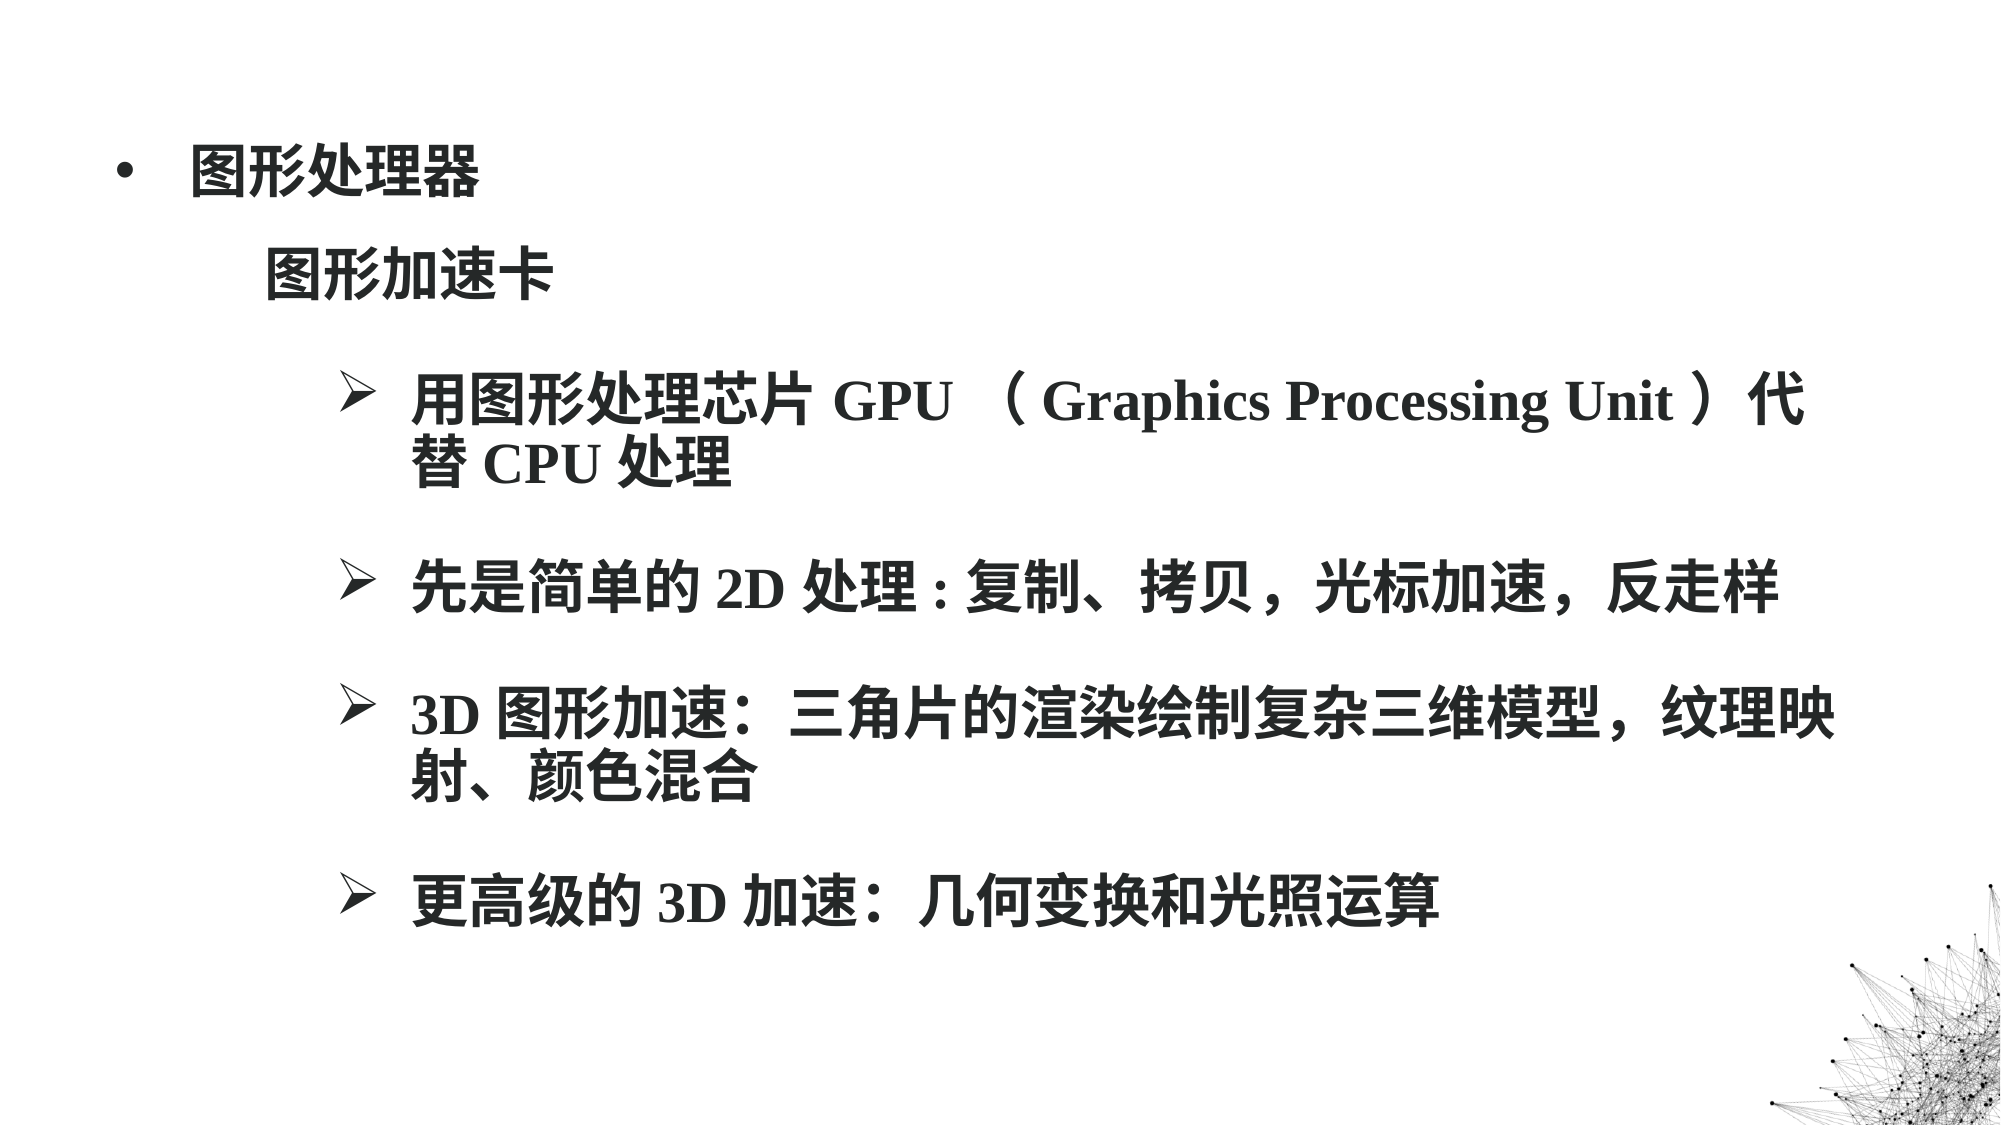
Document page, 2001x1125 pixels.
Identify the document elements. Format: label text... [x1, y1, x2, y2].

picture [1875, 882, 2001, 1125]
list 图形处理器 图形加速卡 用图形处理芯片GPU（Graphics Processing Unit）代替CPU处理 先是简单的2D处理:复制、拷贝，光标加速，反走样 3D图形加速：三角片的渲染绘制复杂三维模型，纹理映射、颜色混合 更高级的3D加速：几何变换和光照运算 [99, 83, 1875, 1125]
